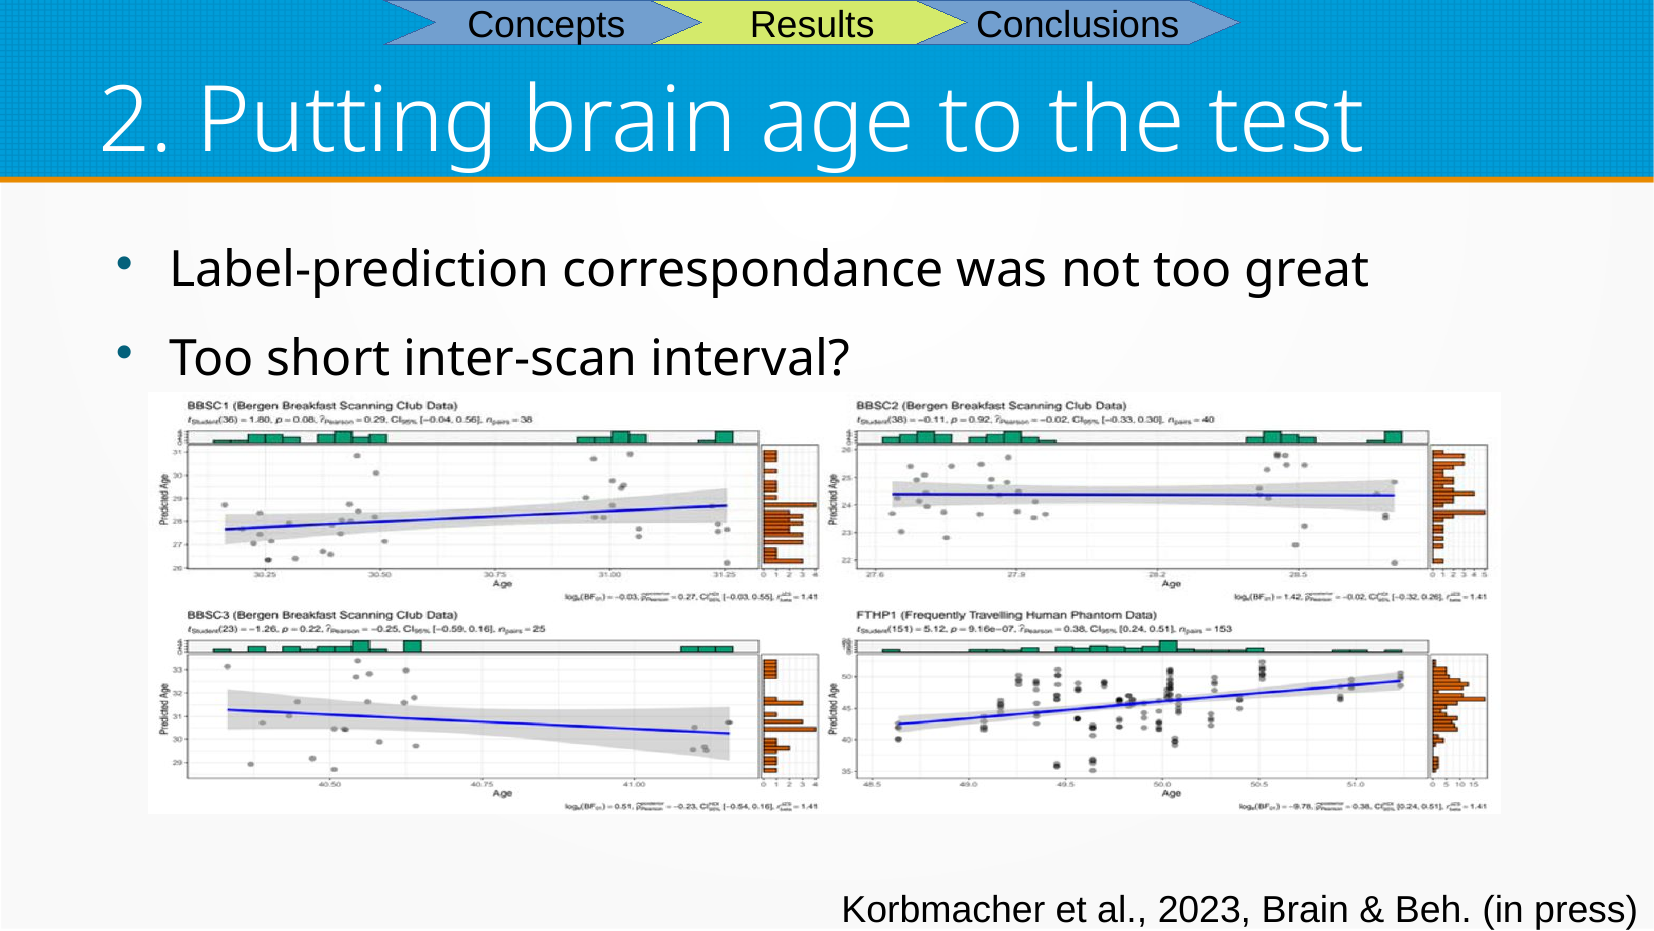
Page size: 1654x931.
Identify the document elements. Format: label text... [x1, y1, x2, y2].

picture [0, 177, 1654, 931]
list Label-prediction correspondance was not too great Too short inter-scan interval? [98, 236, 1654, 810]
text_box Conclusions [915, 0, 1241, 45]
text_box Korbmacher et al., 2023, Brain & Beh. (in press) [826, 877, 1654, 920]
text_box Results [649, 0, 965, 45]
title 2. Putting brain age to the test [98, 14, 1654, 170]
text_box Concepts [383, 0, 699, 45]
